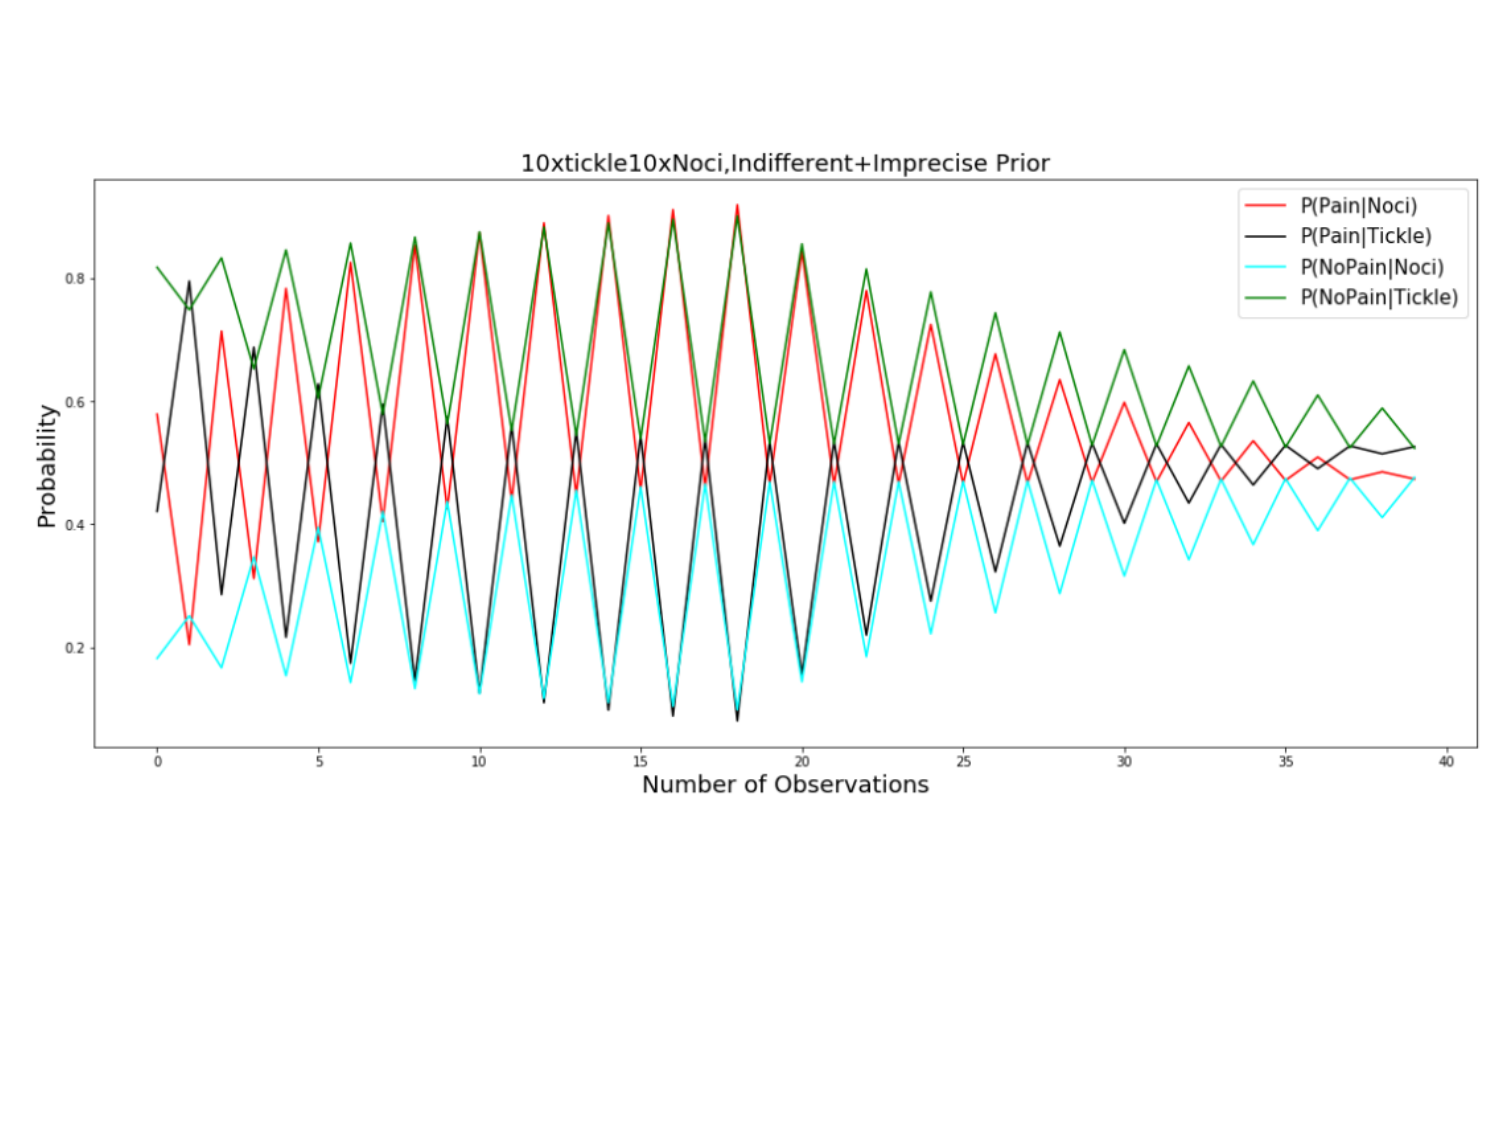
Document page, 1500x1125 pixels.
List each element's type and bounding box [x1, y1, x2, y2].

picture [17, 148, 1494, 823]
